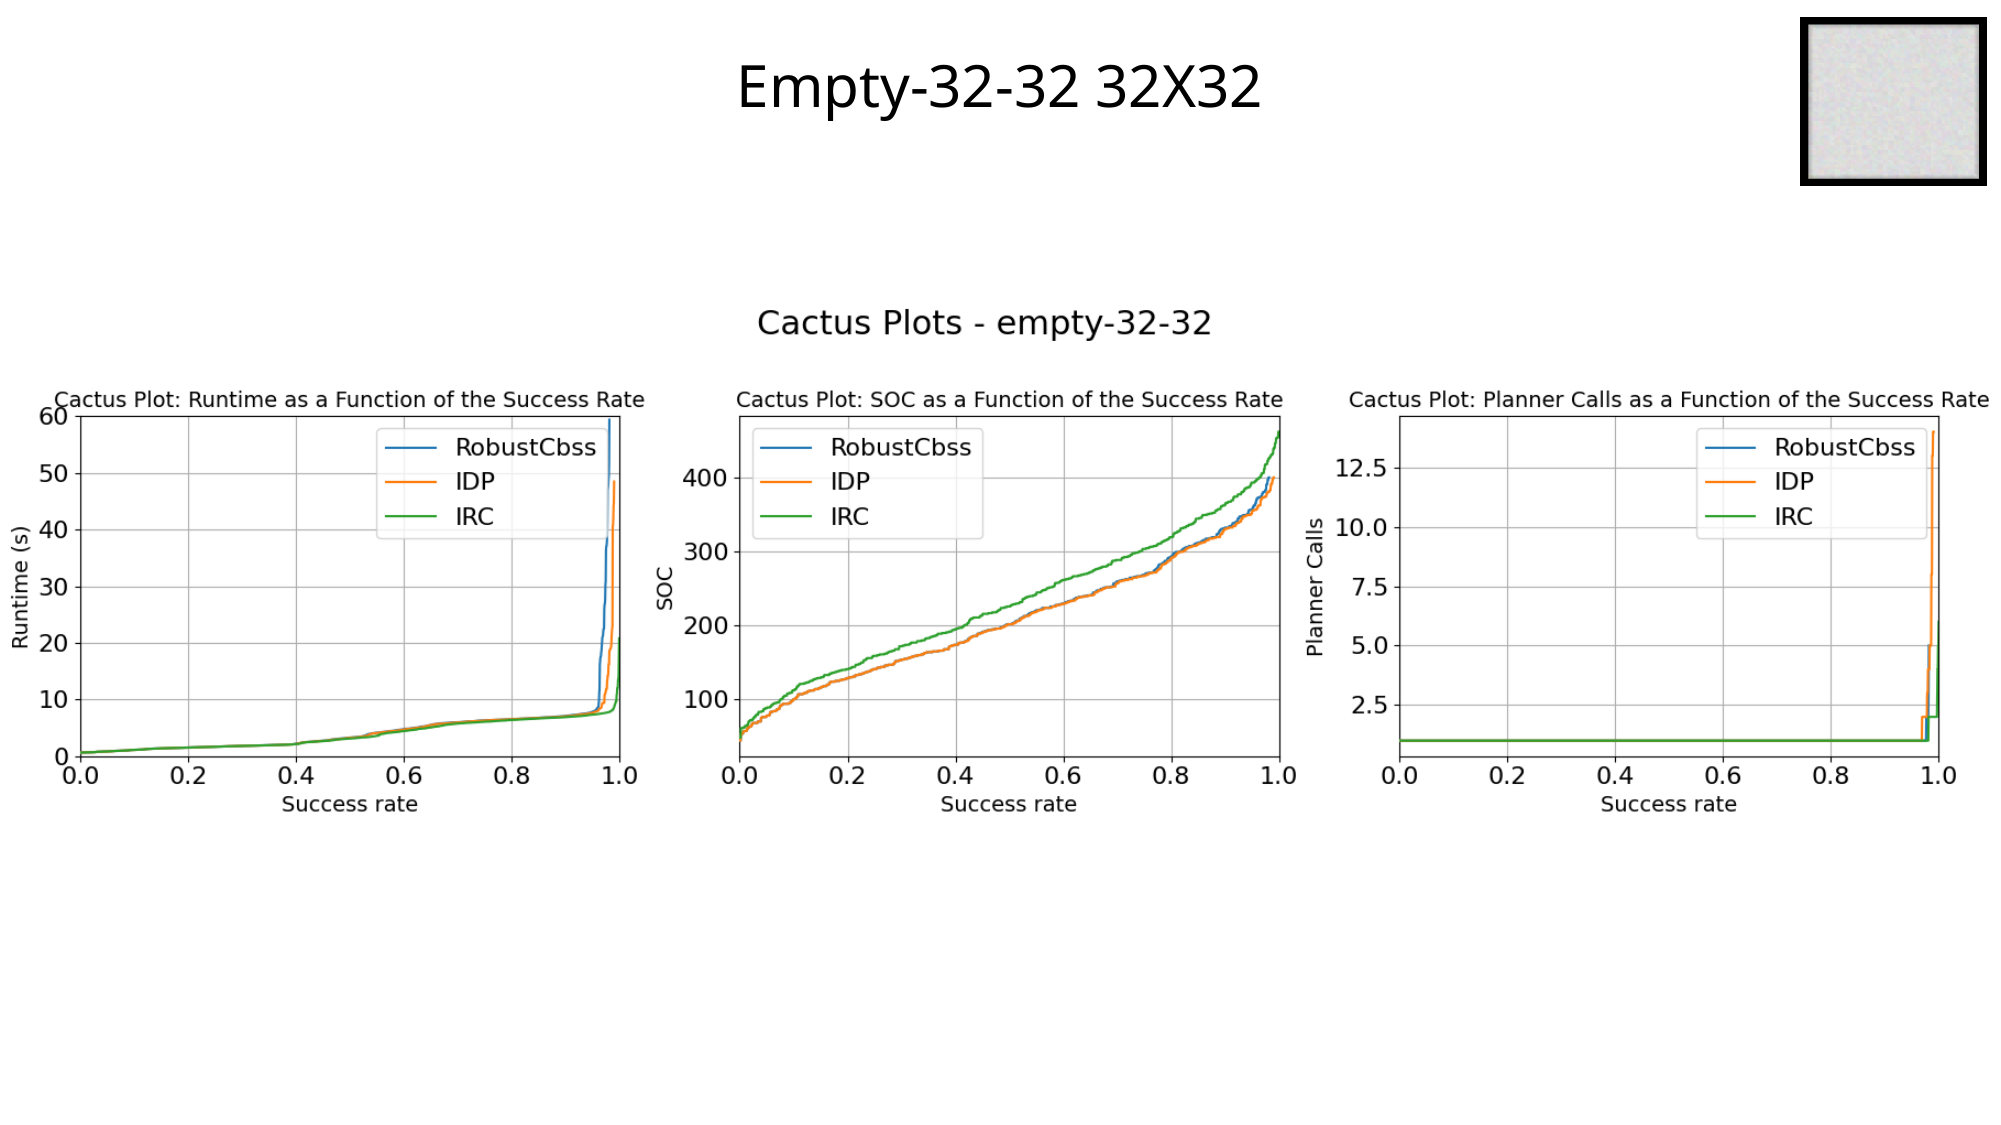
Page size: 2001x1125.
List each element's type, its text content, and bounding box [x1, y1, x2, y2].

title Empty-32-32 32X32 [137, 59, 1799, 118]
picture [0, 298, 2000, 827]
picture [1799, 17, 1987, 186]
